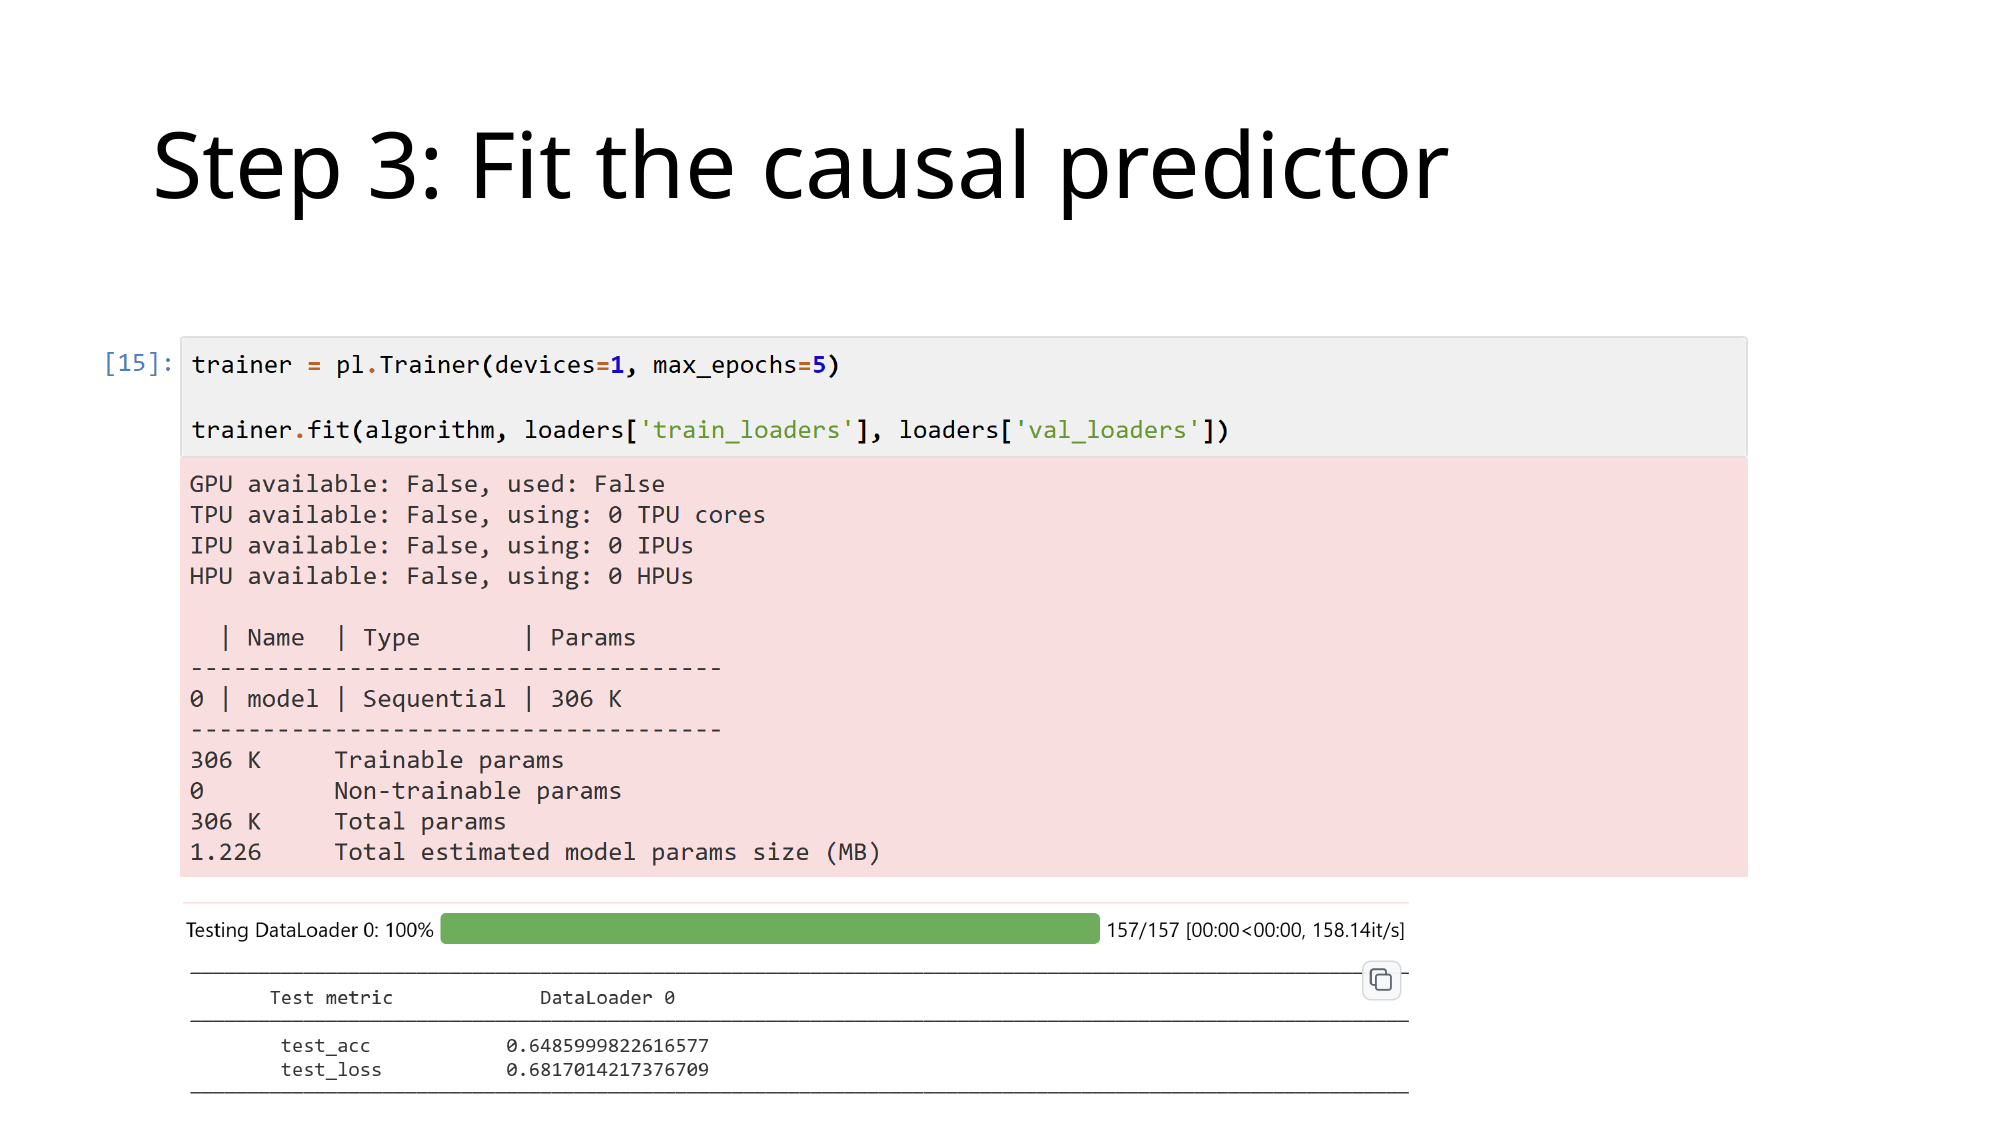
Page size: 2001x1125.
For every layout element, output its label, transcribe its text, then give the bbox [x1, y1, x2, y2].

picture [75, 323, 1791, 1125]
title Step 3: Fit the causal predictor [137, 59, 1863, 278]
